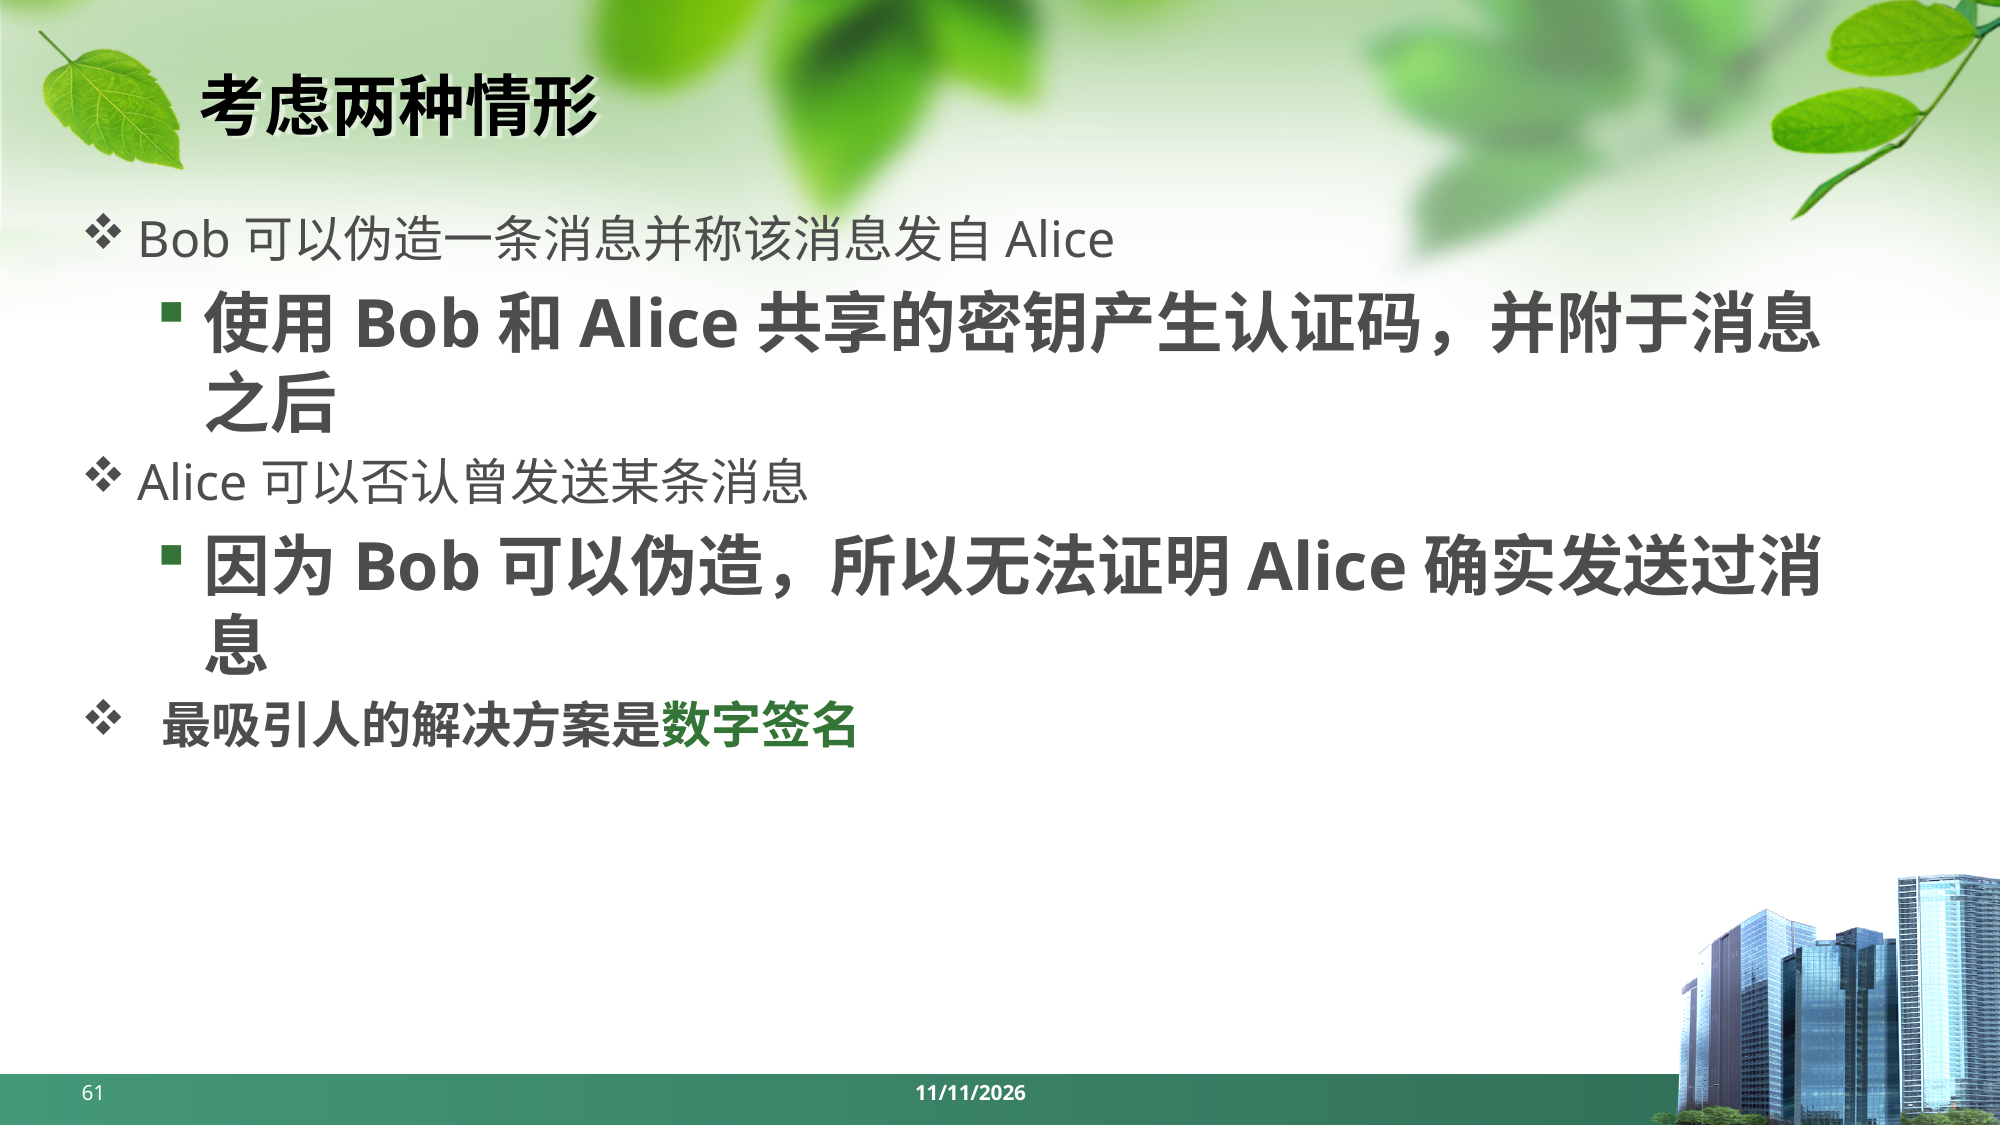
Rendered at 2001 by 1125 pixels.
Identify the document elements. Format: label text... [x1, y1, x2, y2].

list Bob可以伪造一条消息并称该消息发自Alice 使用Bob和Alice共享的密钥产生认证码，并附于消息之后 Alice可以否认曾发送某条消息 因为Bob可以伪造，所以无法证明Alice确实发送过消息 最吸引人的解决方案是数字签名 [66, 200, 1900, 1038]
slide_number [900, 1072, 1367, 1113]
picture [0, 0, 2000, 319]
title 考虑两种情形 [183, 57, 1767, 150]
slide_number 61 [66, 1072, 184, 1113]
